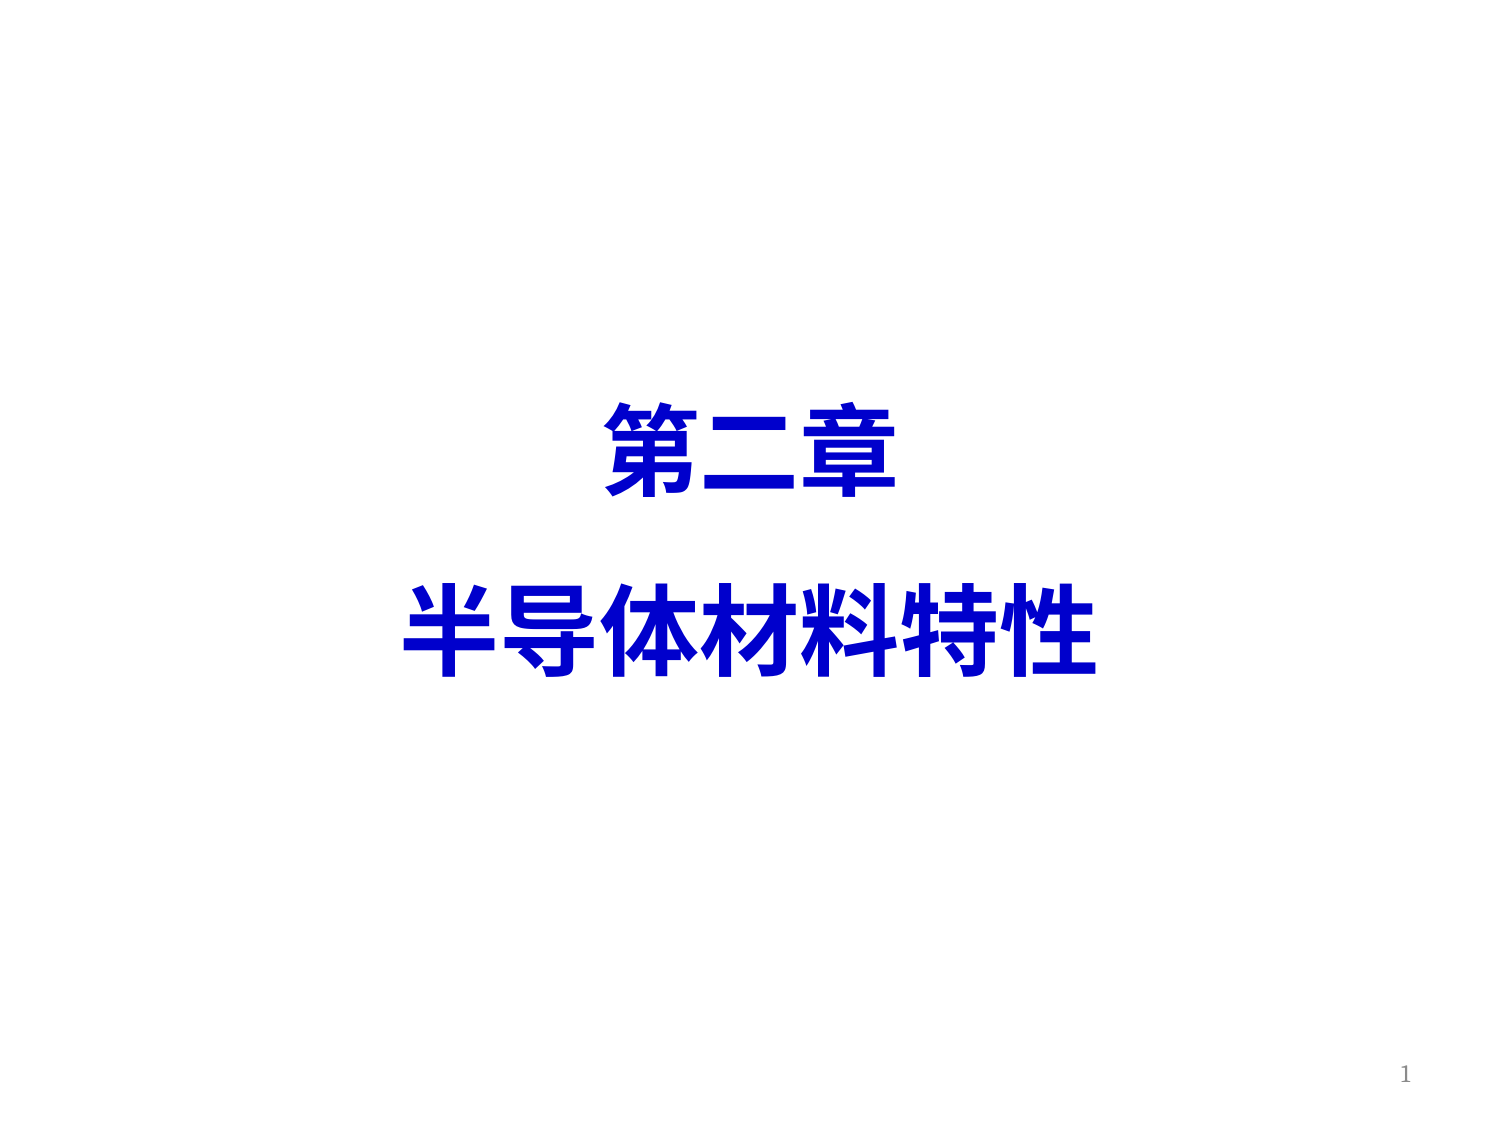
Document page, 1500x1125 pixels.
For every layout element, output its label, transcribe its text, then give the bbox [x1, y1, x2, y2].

slide_number 1 [1074, 1042, 1425, 1103]
title 第二章 半导体材料特性 [75, 243, 1425, 773]
